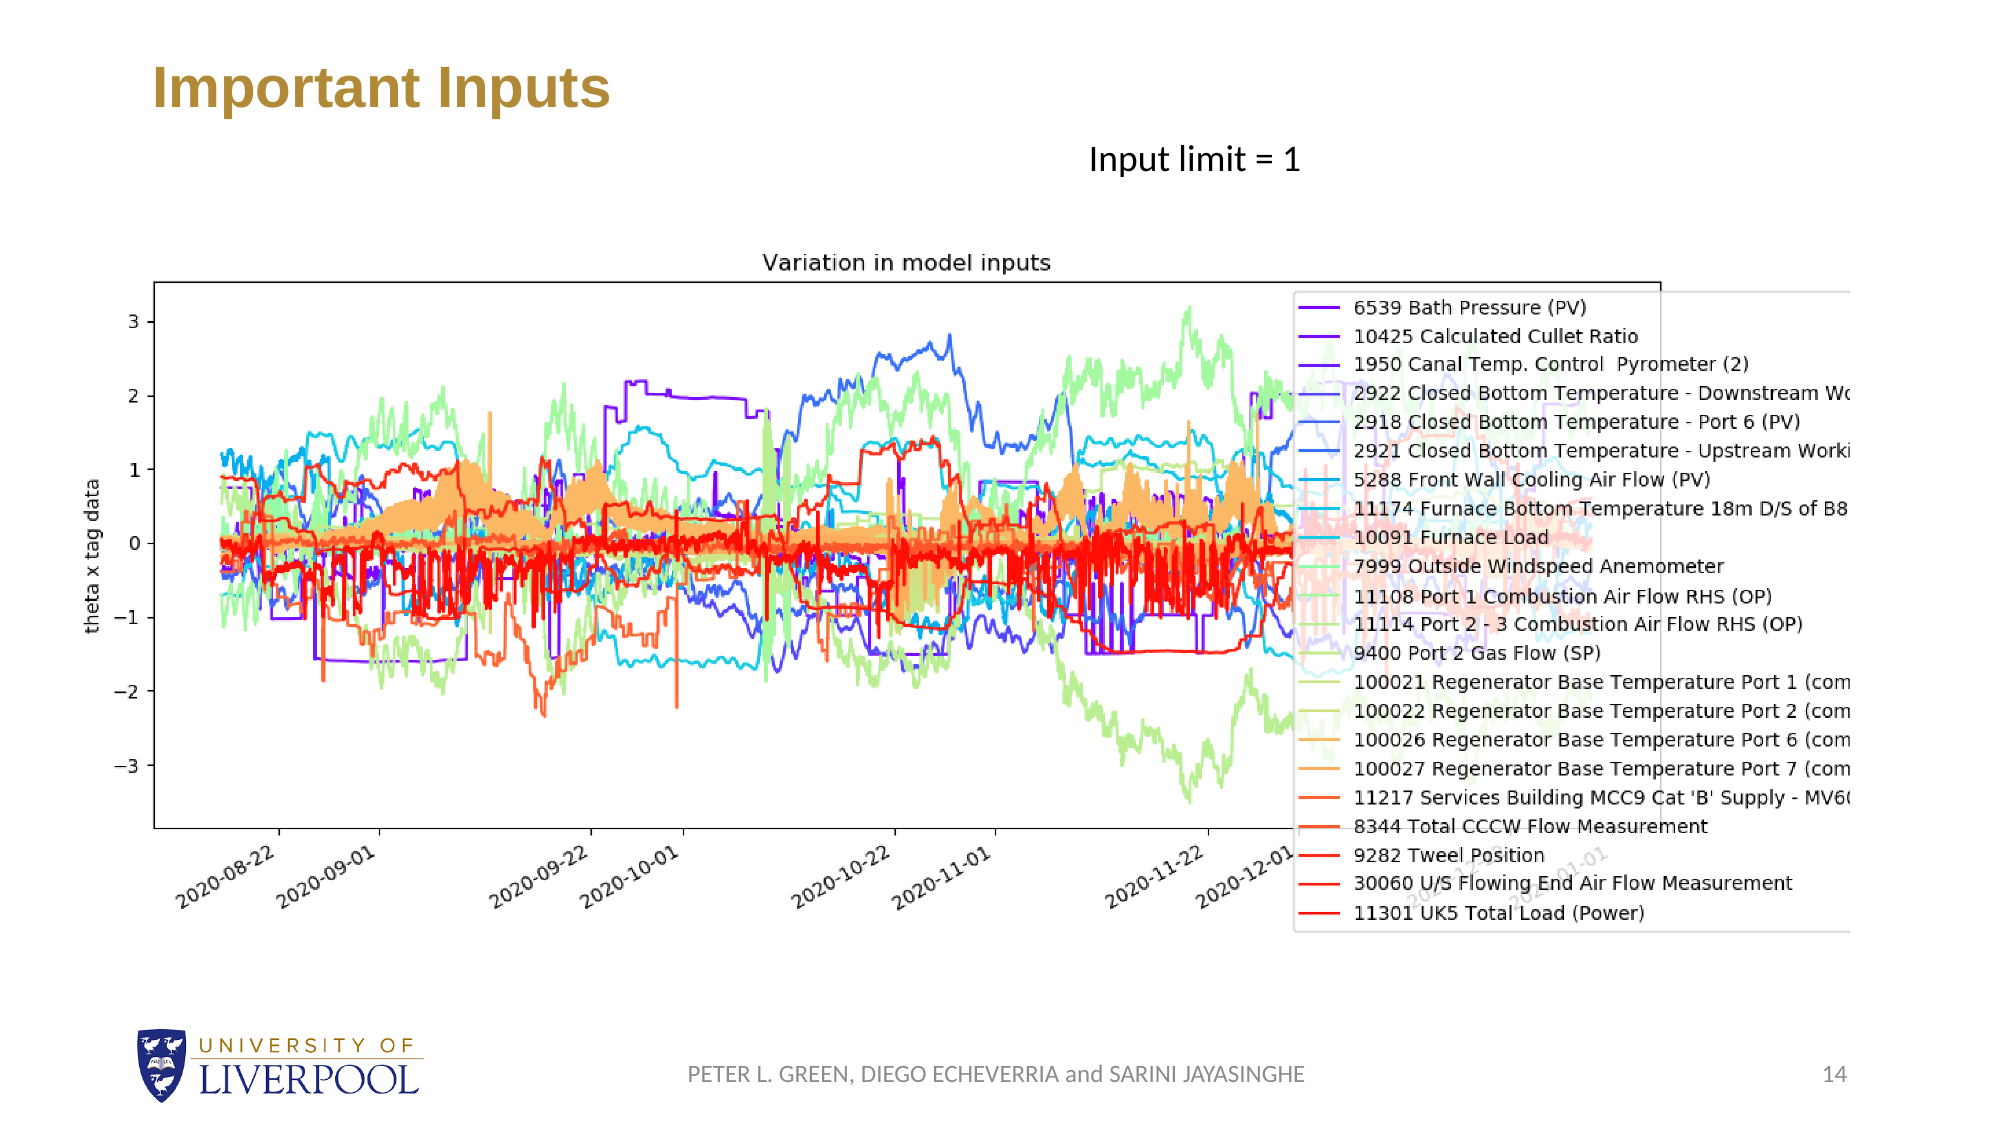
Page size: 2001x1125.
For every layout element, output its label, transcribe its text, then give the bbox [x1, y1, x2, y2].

footer PETER L. GREEN, DIEGO ECHEVERRIA and SARINI JAYASINGHE [662, 1042, 1338, 1103]
title Important Inputs [137, 59, 1863, 118]
text_box Input limit = 1 [1074, 126, 1682, 187]
picture [46, 226, 1850, 941]
picture [137, 1029, 424, 1103]
slide_number 14 [1412, 1042, 1863, 1103]
